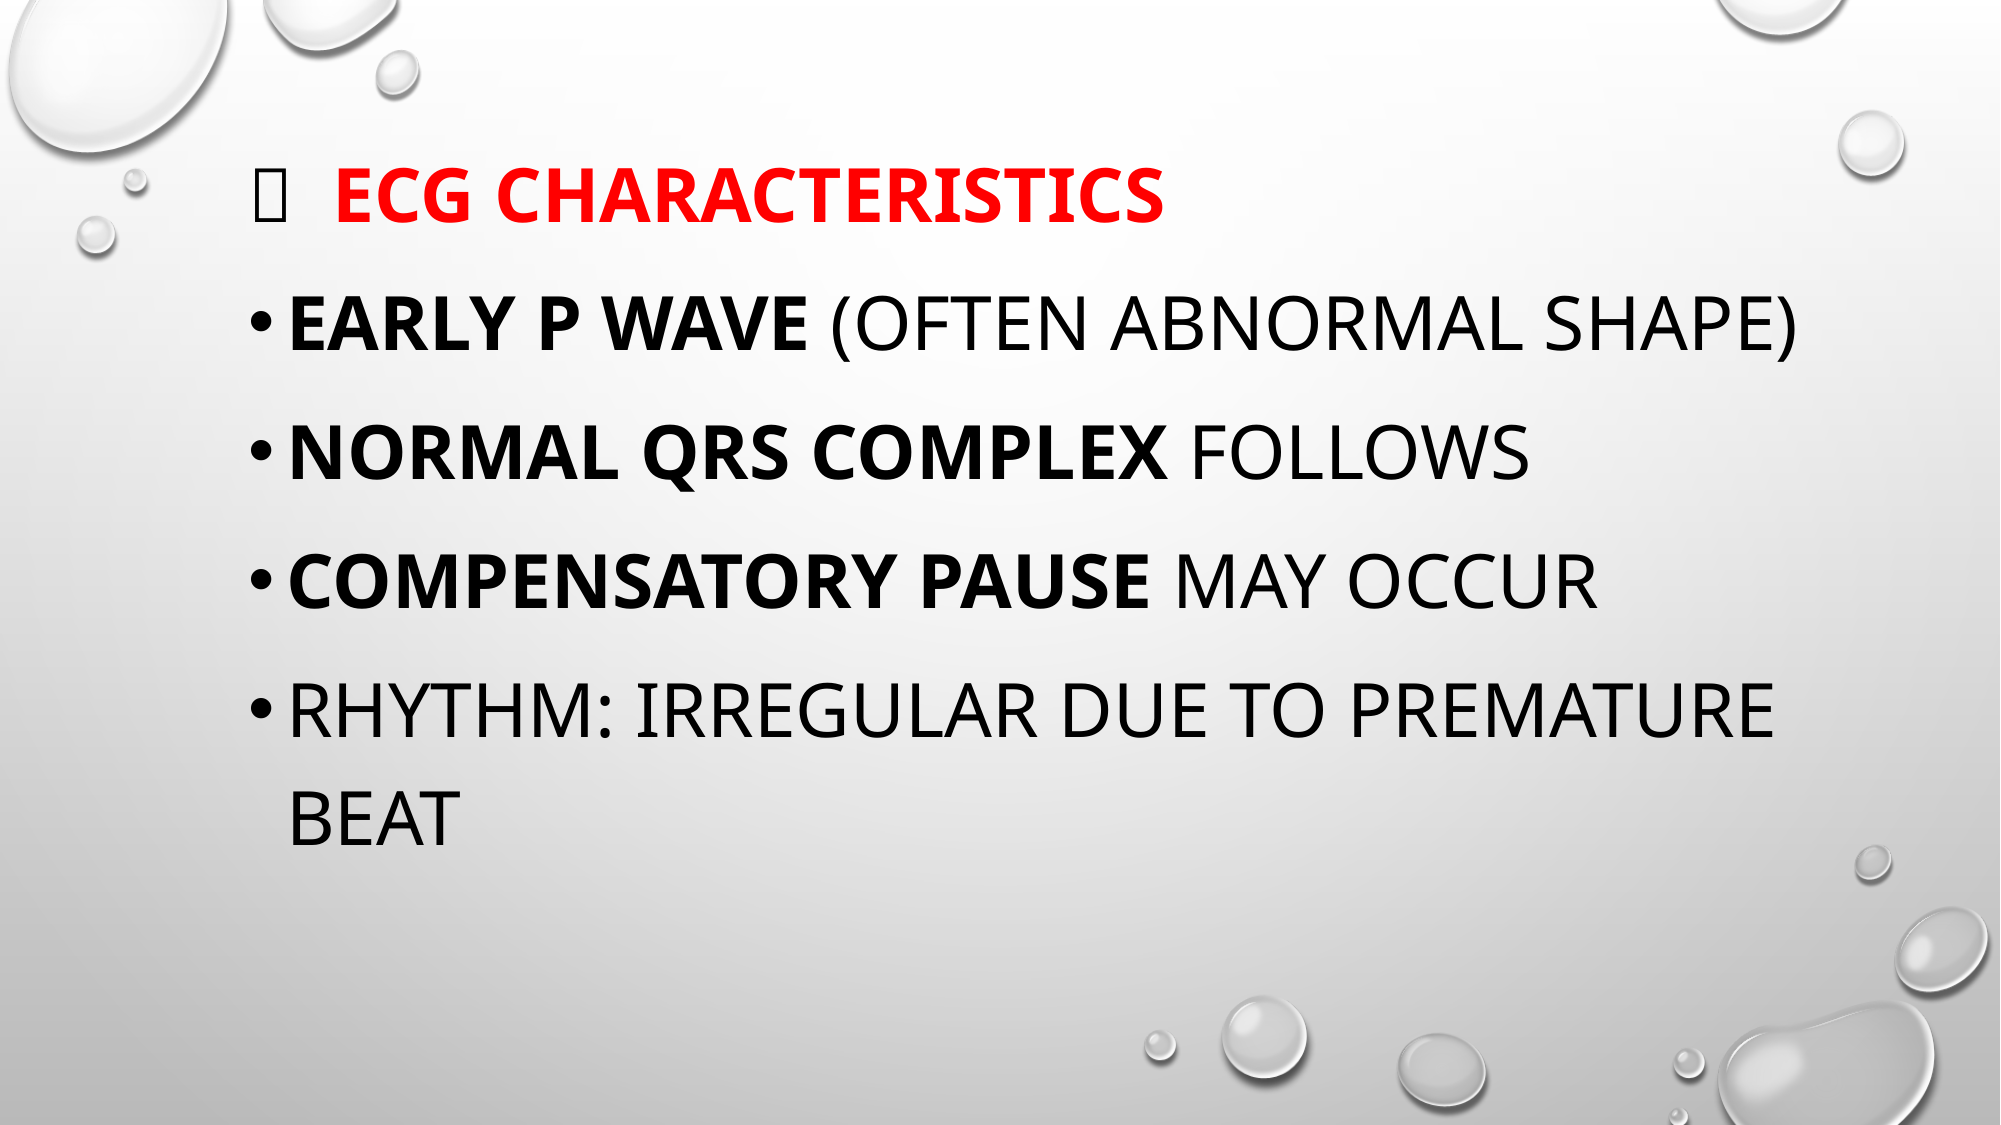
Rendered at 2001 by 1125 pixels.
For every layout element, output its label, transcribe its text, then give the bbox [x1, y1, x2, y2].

picture [0, 0, 2000, 1125]
list 🔹 ECG Characteristics Early P wave (often abnormal shape) Normal QRS complex follows Compensatory pause may occur Rhythm: Irregular due to premature beat [233, 121, 1850, 1064]
